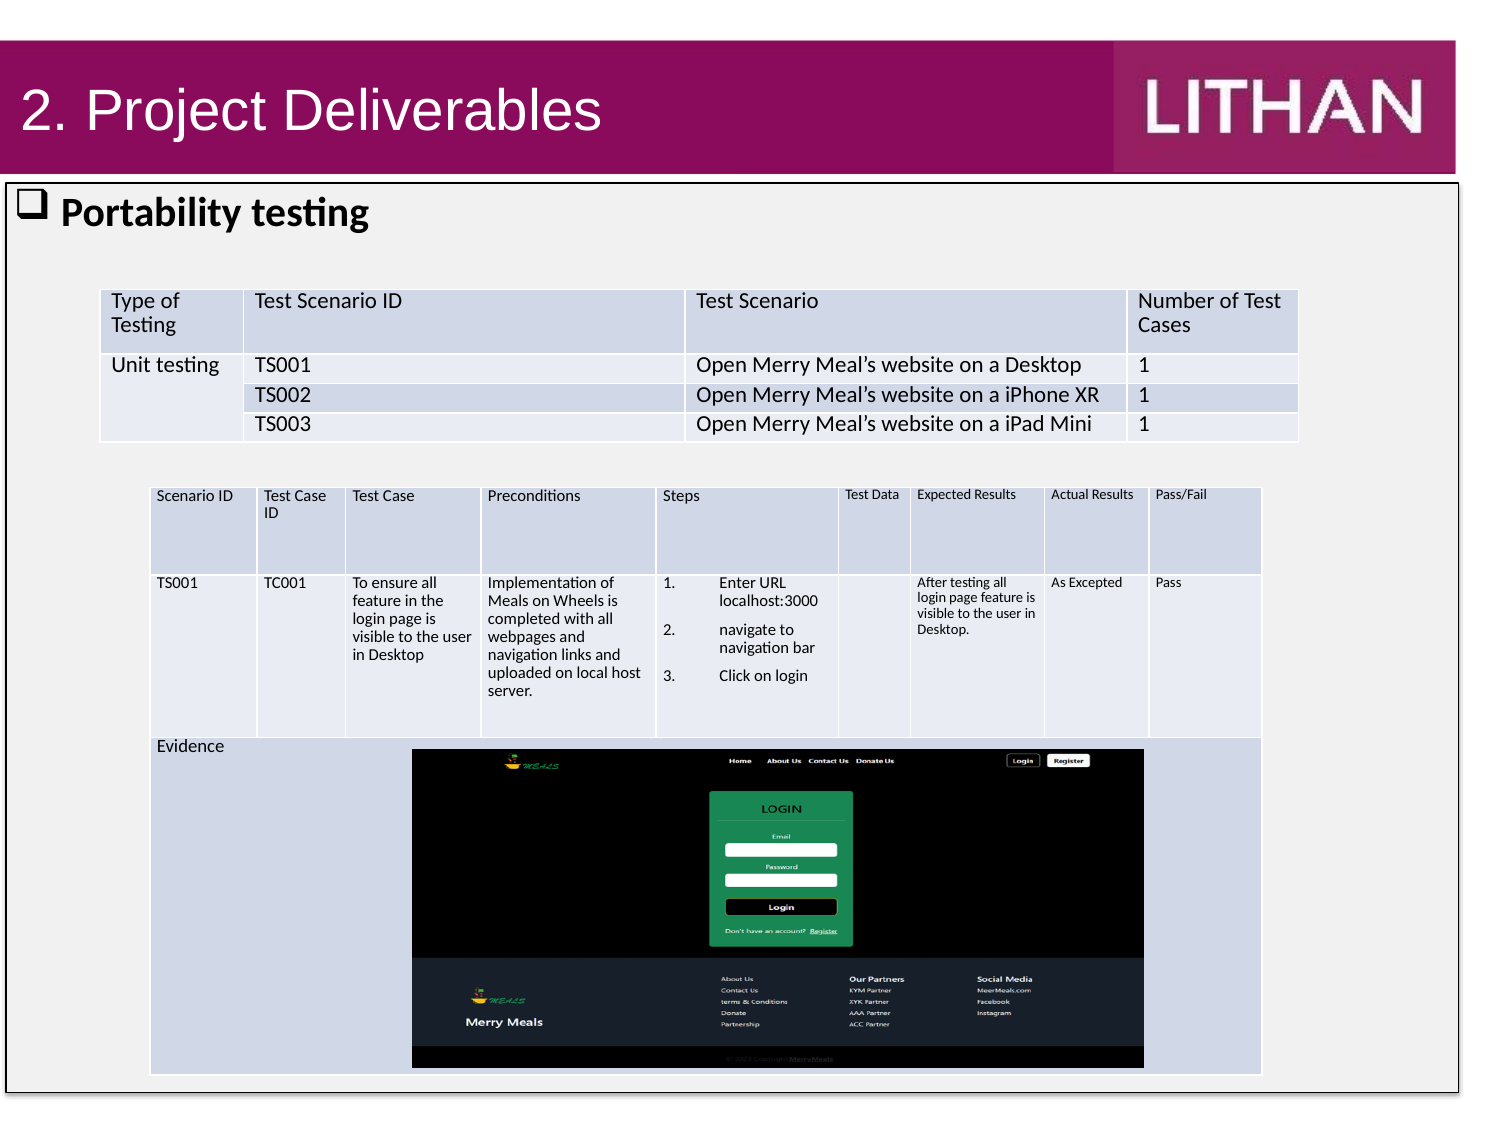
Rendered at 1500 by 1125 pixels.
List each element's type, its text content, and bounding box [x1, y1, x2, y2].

picture [412, 749, 1144, 1068]
title 2. Project Deliverables [18, 70, 607, 173]
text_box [0, 174, 1465, 1103]
picture [0, 37, 1457, 174]
